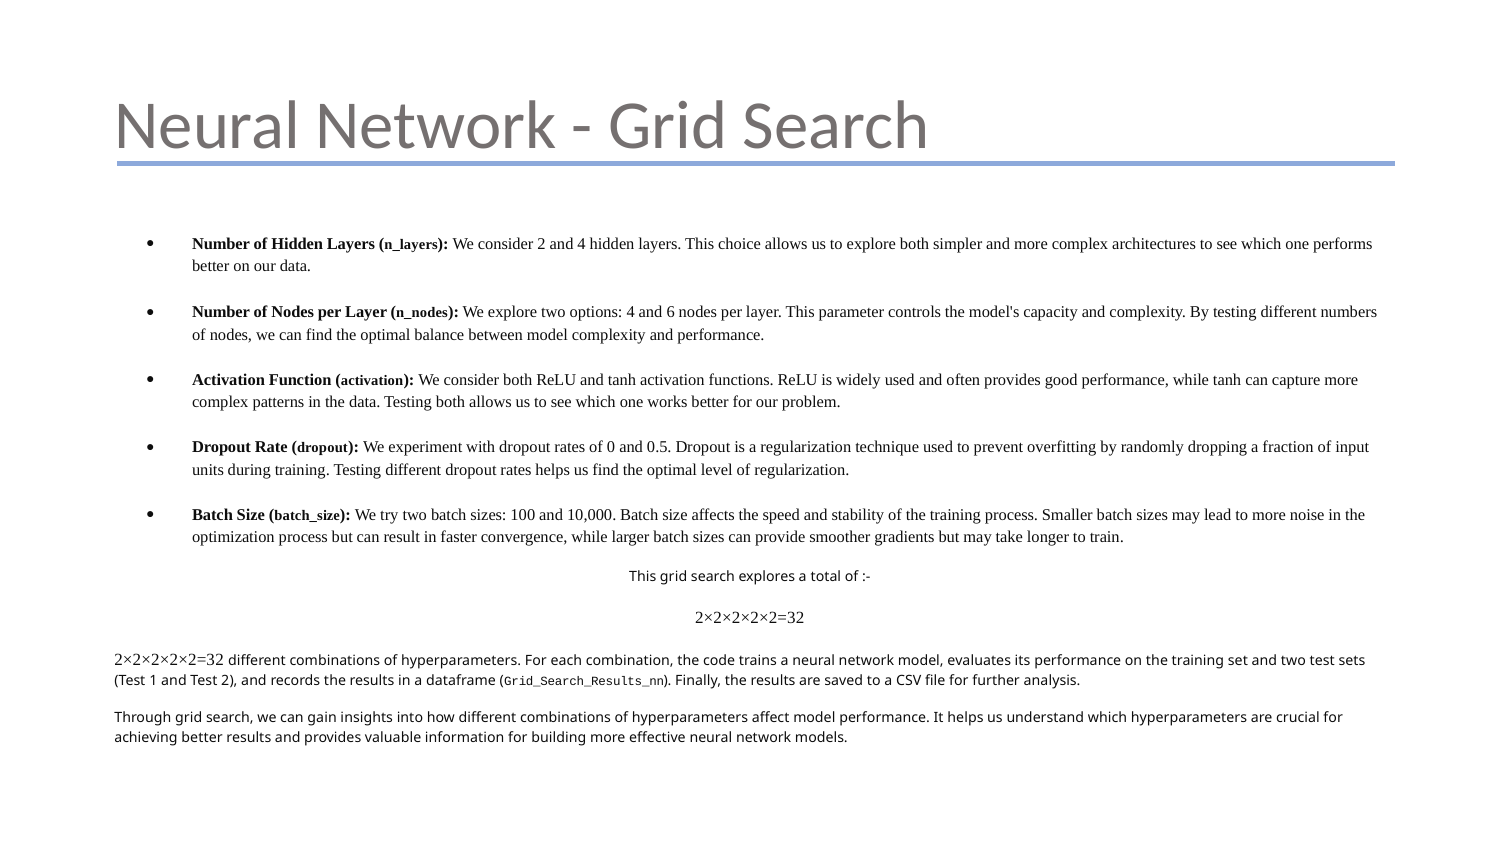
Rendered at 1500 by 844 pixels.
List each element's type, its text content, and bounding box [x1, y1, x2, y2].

title Neural Network - Grid Search [103, 44, 1397, 208]
list Number of Hidden Layers (n_layers): We consider 2 and 4 hidden layers. This choice allows us to explore both simpler and more complex architectures to see which one performs better on our data. Number of Nodes per Layer (n_nodes): We explore two options: 4 and 6 nodes per layer. This parameter controls the model's capacity and complexity. By testing different numbers of nodes, we can find the optimal balance between model complexity and performance. Activation Function (activation): We consider both ReLU and tanh activation functions. ReLU is widely used and often provides good performance, while tanh can capture more complex patterns in the data. Testing both allows us to see which one works better for our problem. Dropout Rate (dropout): We experiment with dropout rates of 0 and 0.5. Dropout is a regularization technique used to prevent overfitting by randomly dropping a fraction of input units during training. Testing different dropout rates helps us find the optimal level of regularization. Batch Size (batch_size): We try two batch sizes: 100 and 10,000. Batch size affects the speed and stability of the training process. Smaller batch sizes may lead to more noise in the optimization process but can result in faster convergence, while larger batch sizes can provide smoother gradients but may take longer to train. This grid search explores a total of :- 2×2×2×2×2=32 2×2×2×2×2=32 different combinations of hyperparameters. For each combination, the code trains a neural network model, evaluates its performance on the training set and two test sets (Test 1 and Test 2), and records the results in a dataframe (Grid_Search_Results_nn). Finally, the results are saved to a CSV file for further analysis. Through grid search, we can gain insights into how different combinations of hyperparameters affect model performance. It helps us understand which hyperparameters are crucial for achieving better results and provides valuable information for building more effective neural network models. [103, 224, 1397, 760]
